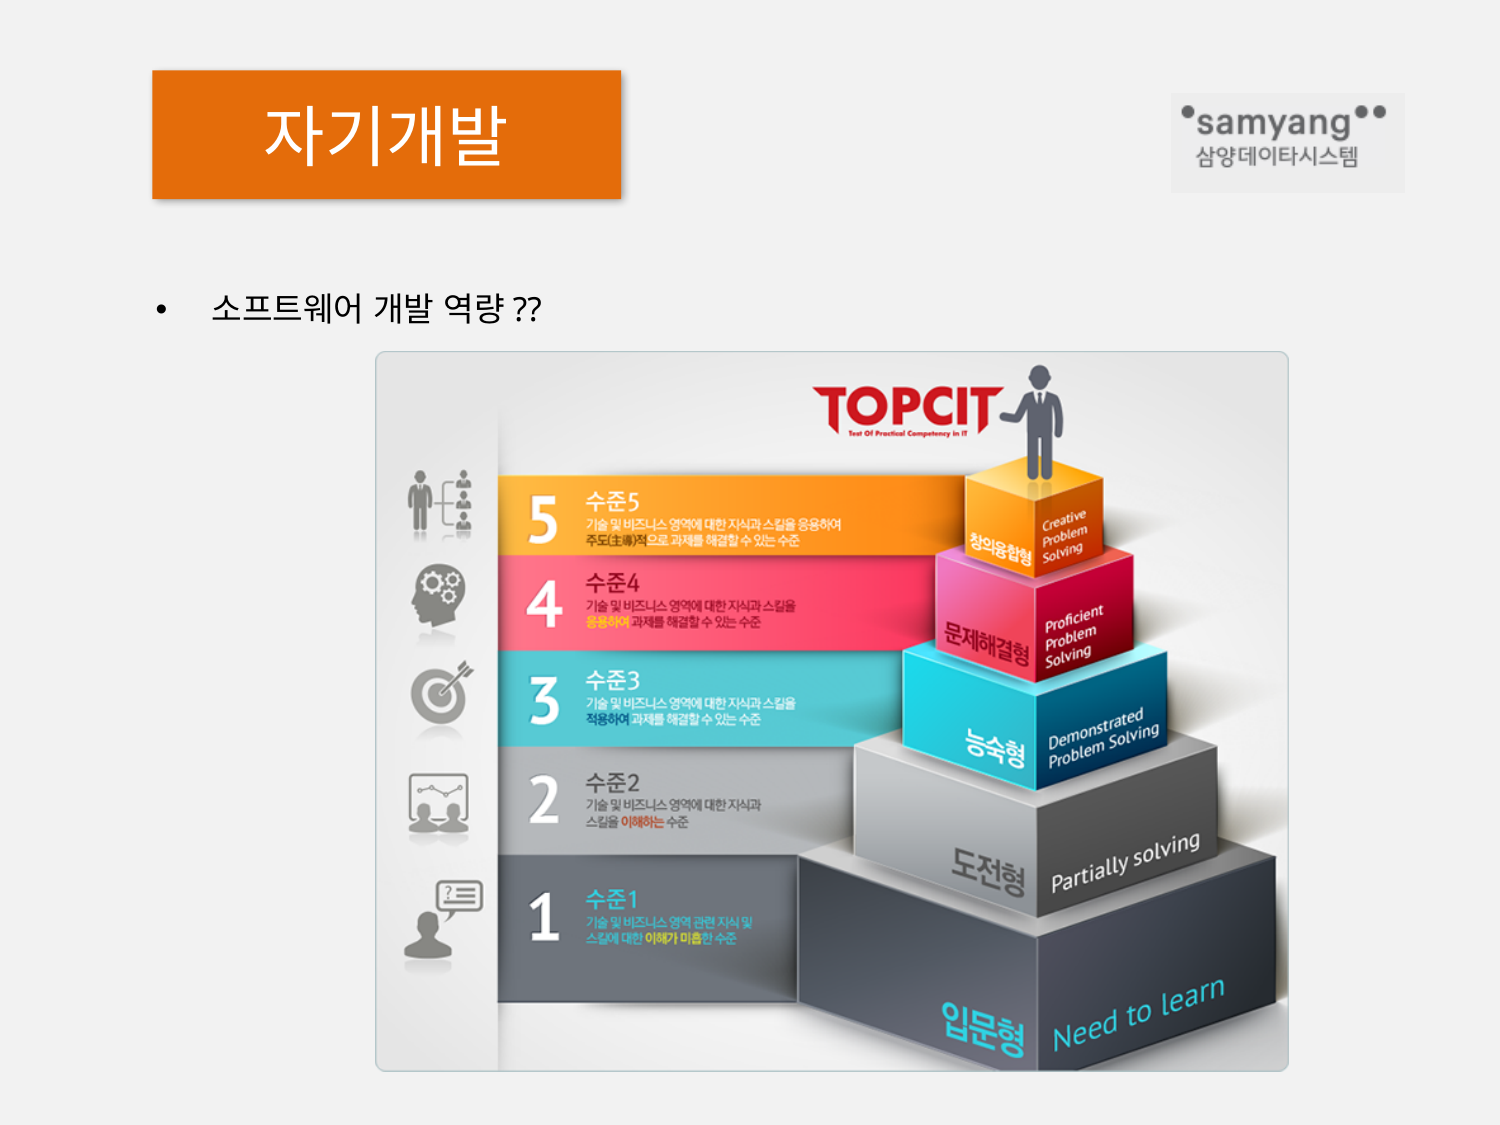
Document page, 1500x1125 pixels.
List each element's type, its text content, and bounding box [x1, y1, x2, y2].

text_box 소프트웨어 개발 역량?? [140, 281, 750, 364]
picture [1171, 93, 1405, 193]
picture [374, 351, 1290, 1072]
text_box 자기개발 [150, 68, 623, 201]
